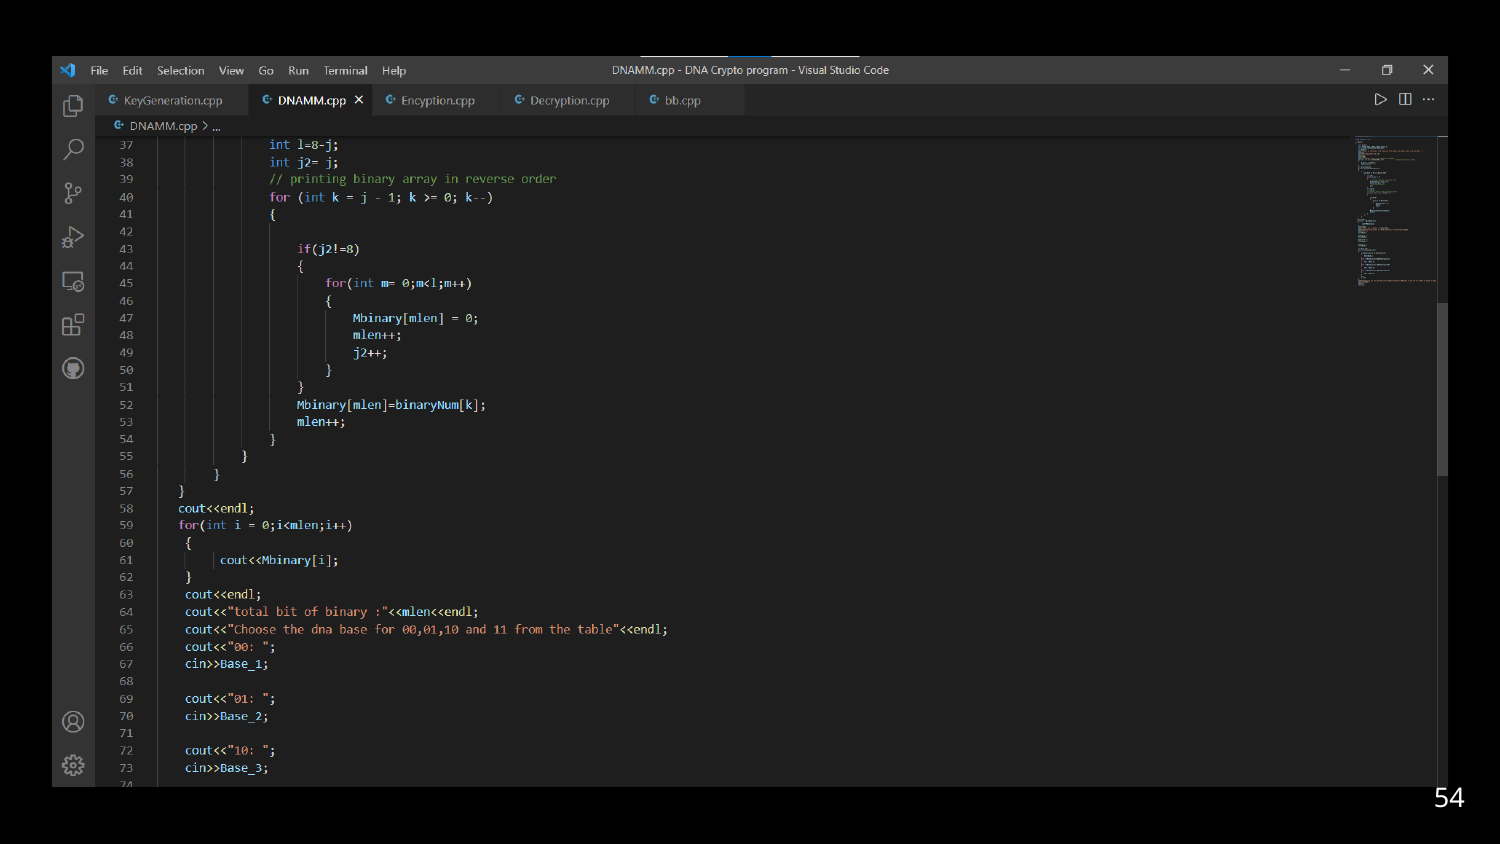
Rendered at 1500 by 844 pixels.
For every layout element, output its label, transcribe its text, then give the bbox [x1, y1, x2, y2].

slide_number ‹#› [1389, 764, 1480, 830]
picture [51, 56, 1449, 788]
